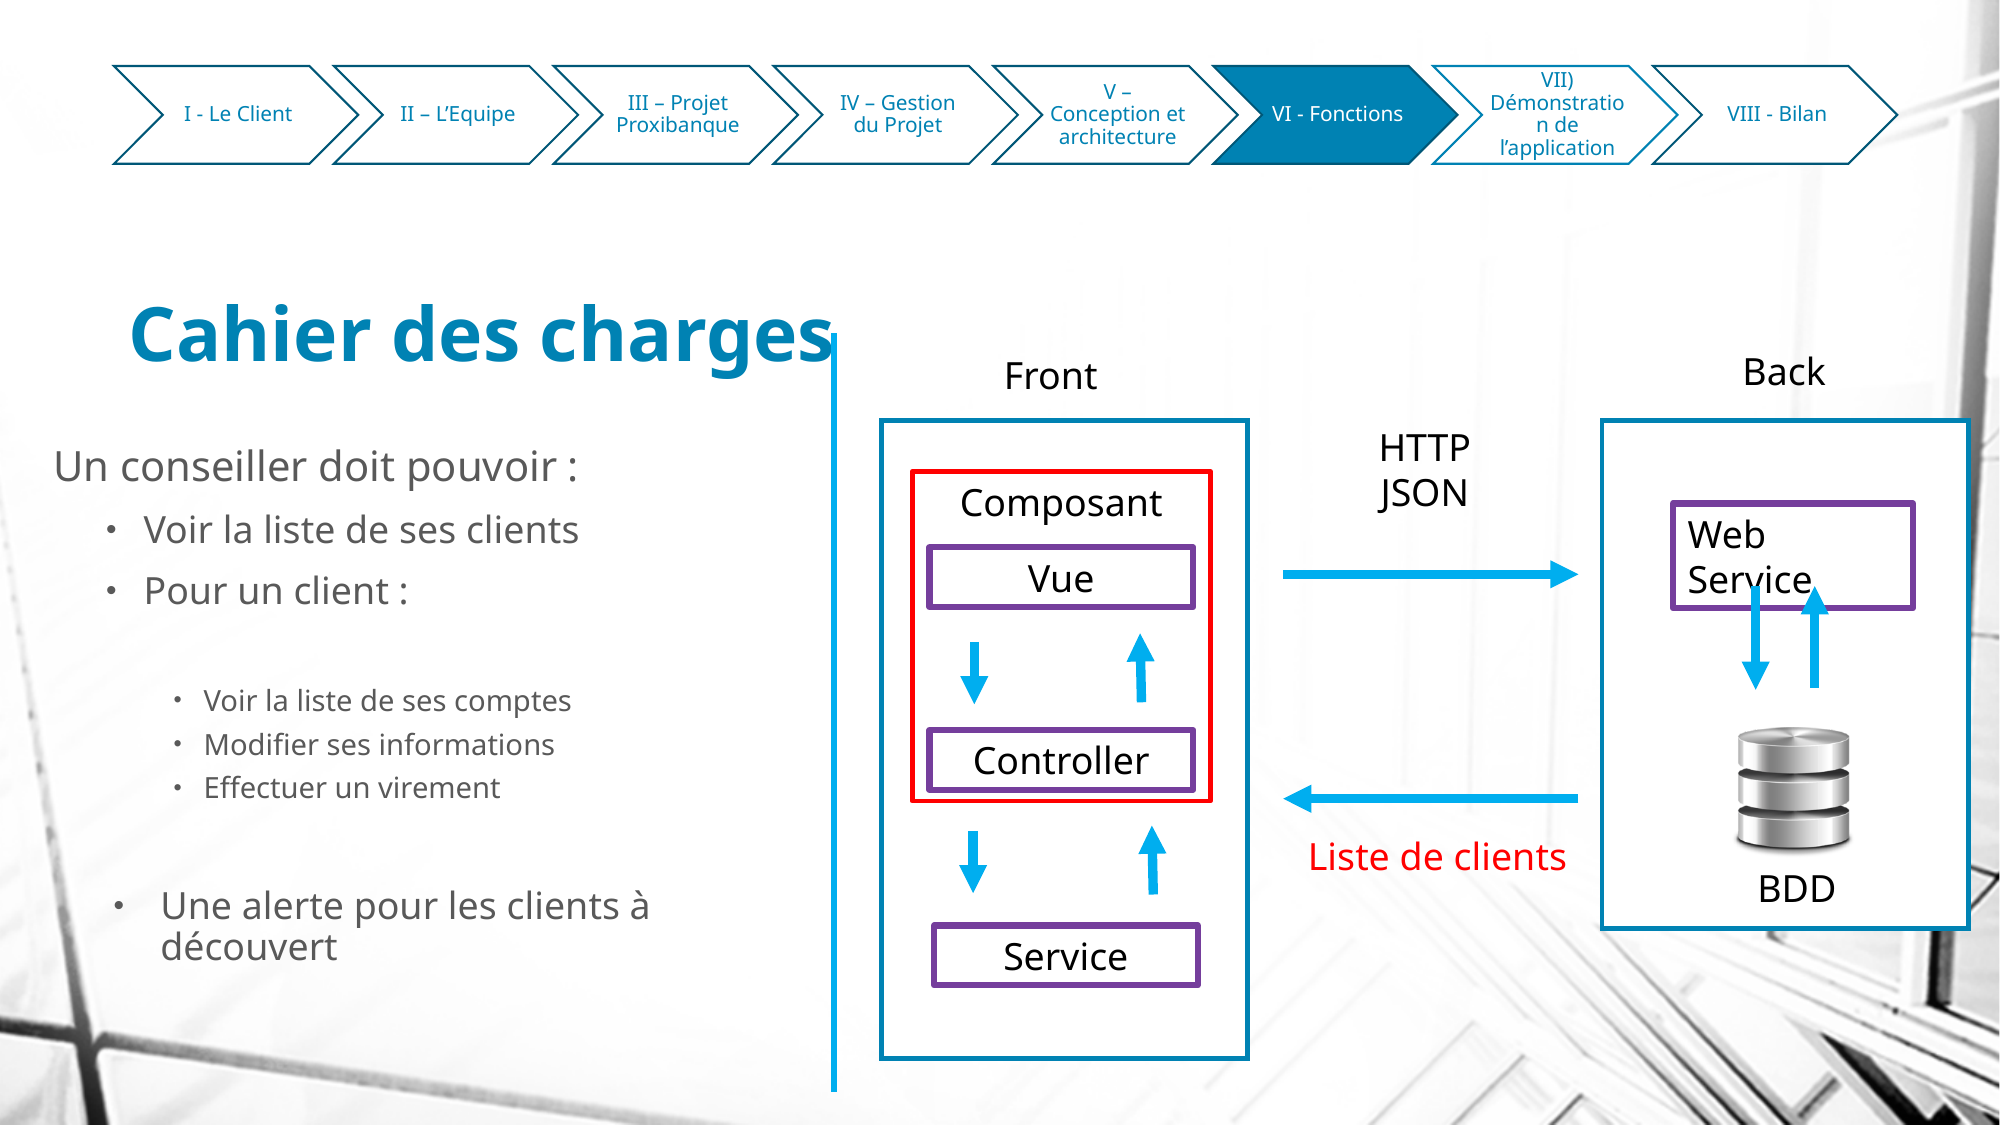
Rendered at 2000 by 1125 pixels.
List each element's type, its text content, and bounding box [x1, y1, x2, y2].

list Un conseiller doit pouvoir : Voir la liste de ses clients Pour un client : Voir la liste de ses comptes Modifier ses informations Effectuer un virement Une alerte pour les clients à découvert [31, 437, 835, 1125]
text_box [113, 2, 1898, 227]
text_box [881, 341, 1969, 1059]
title Cahier des charges [113, 227, 1539, 384]
picture [0, 0, 2000, 1125]
